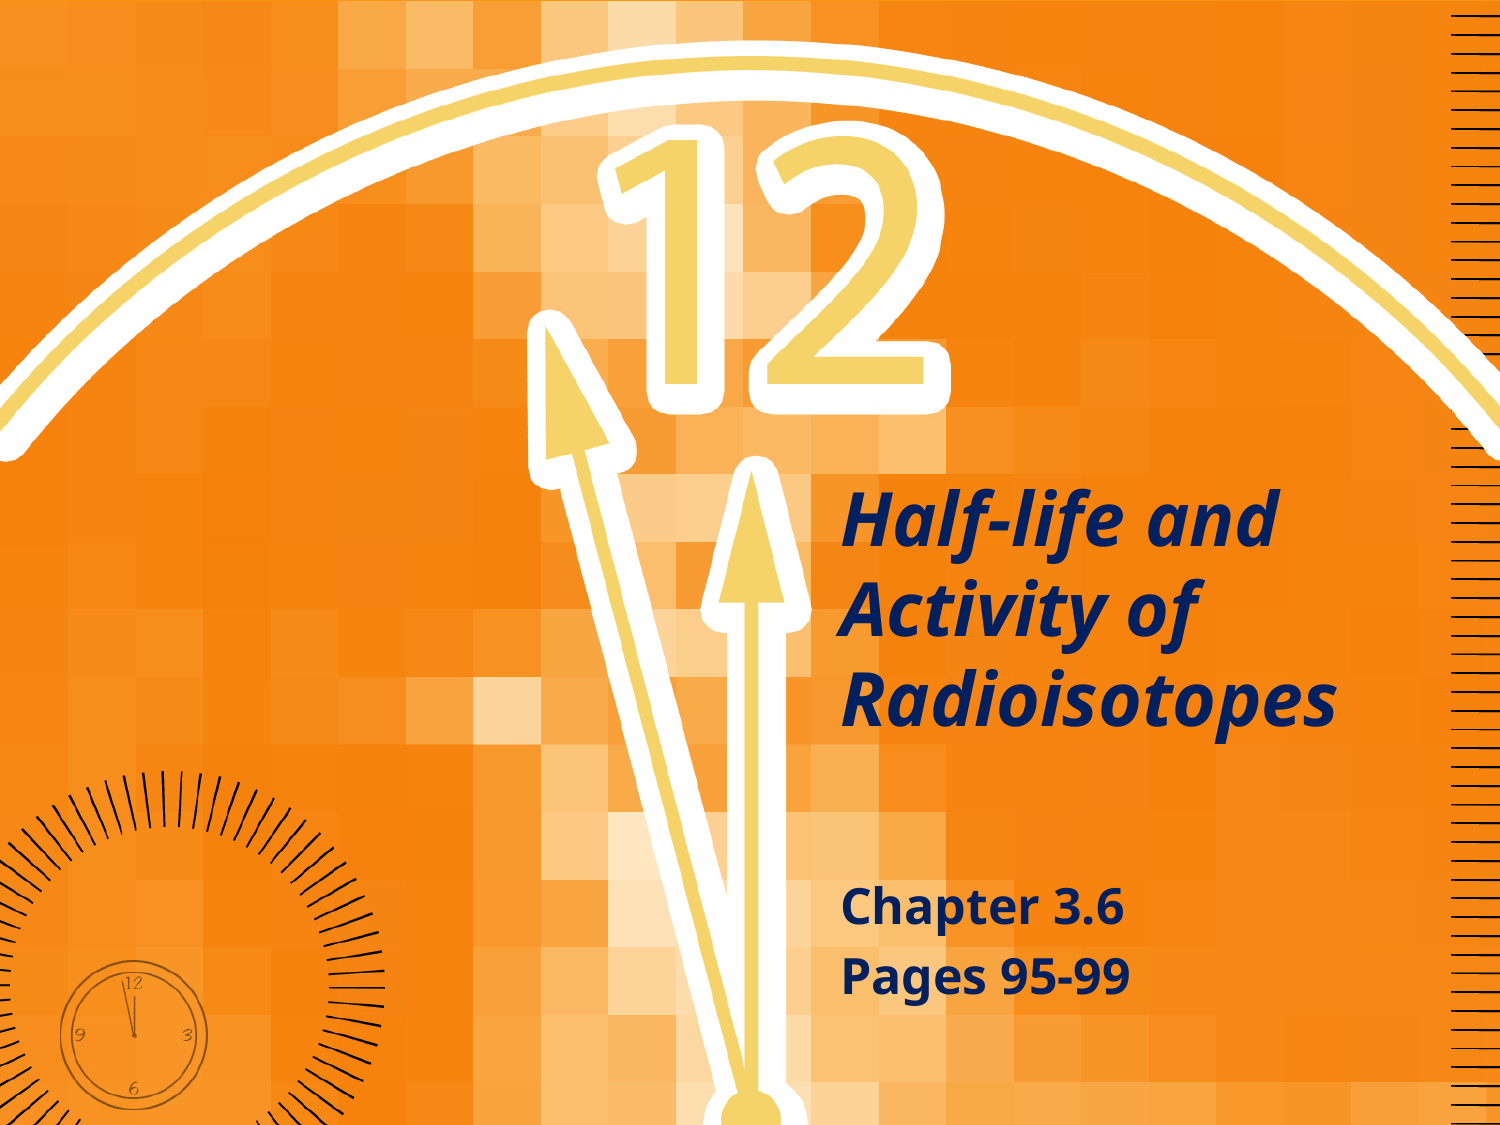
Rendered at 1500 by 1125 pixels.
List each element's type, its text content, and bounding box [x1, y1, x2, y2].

title Half-life and Activity of Radioisotopes [824, 468, 1451, 866]
picture [0, 0, 1500, 1125]
subtitle Chapter 3.6 Pages 95-99 [824, 866, 1451, 1026]
